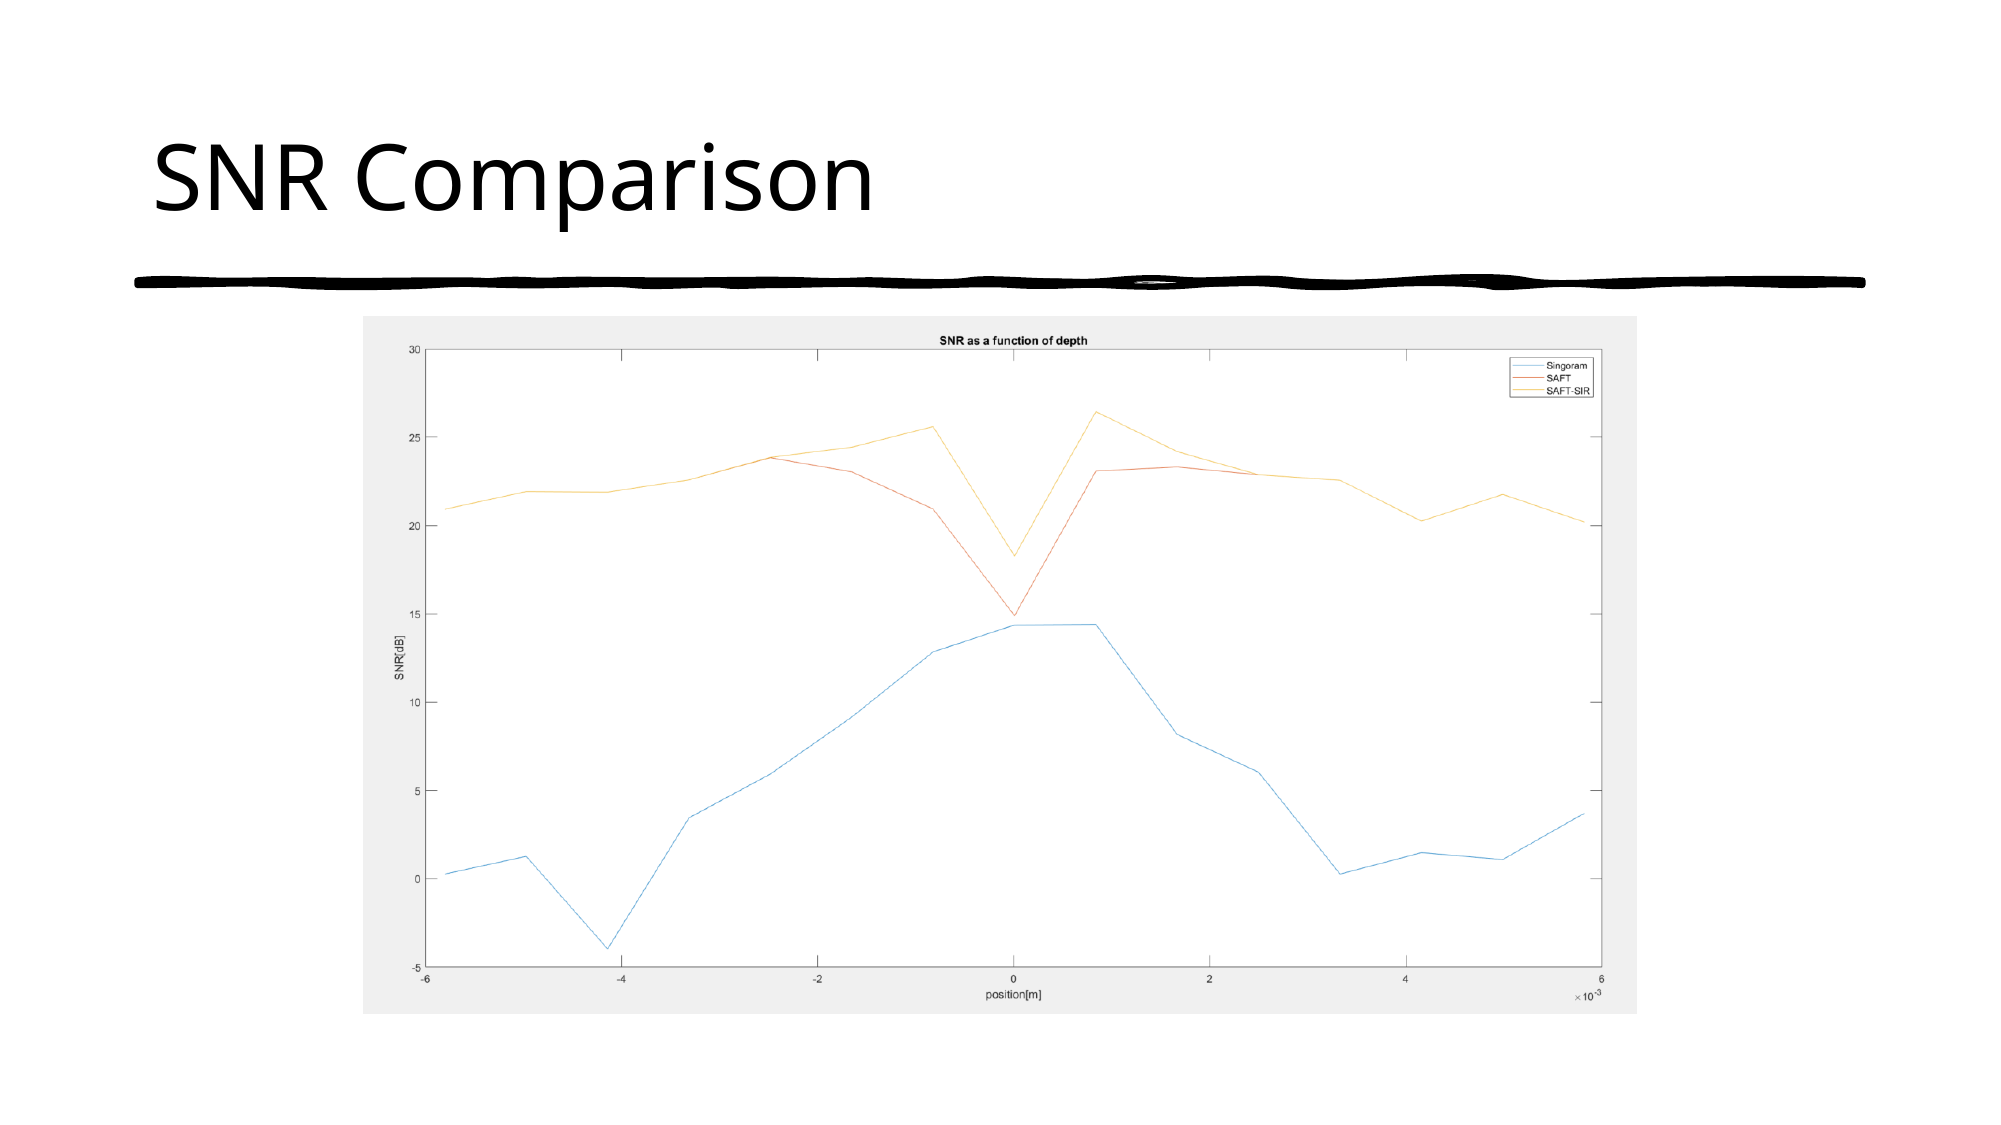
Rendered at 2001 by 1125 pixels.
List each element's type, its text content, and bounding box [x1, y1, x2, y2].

title SNR Comparison [137, 59, 1863, 278]
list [363, 316, 1637, 1015]
